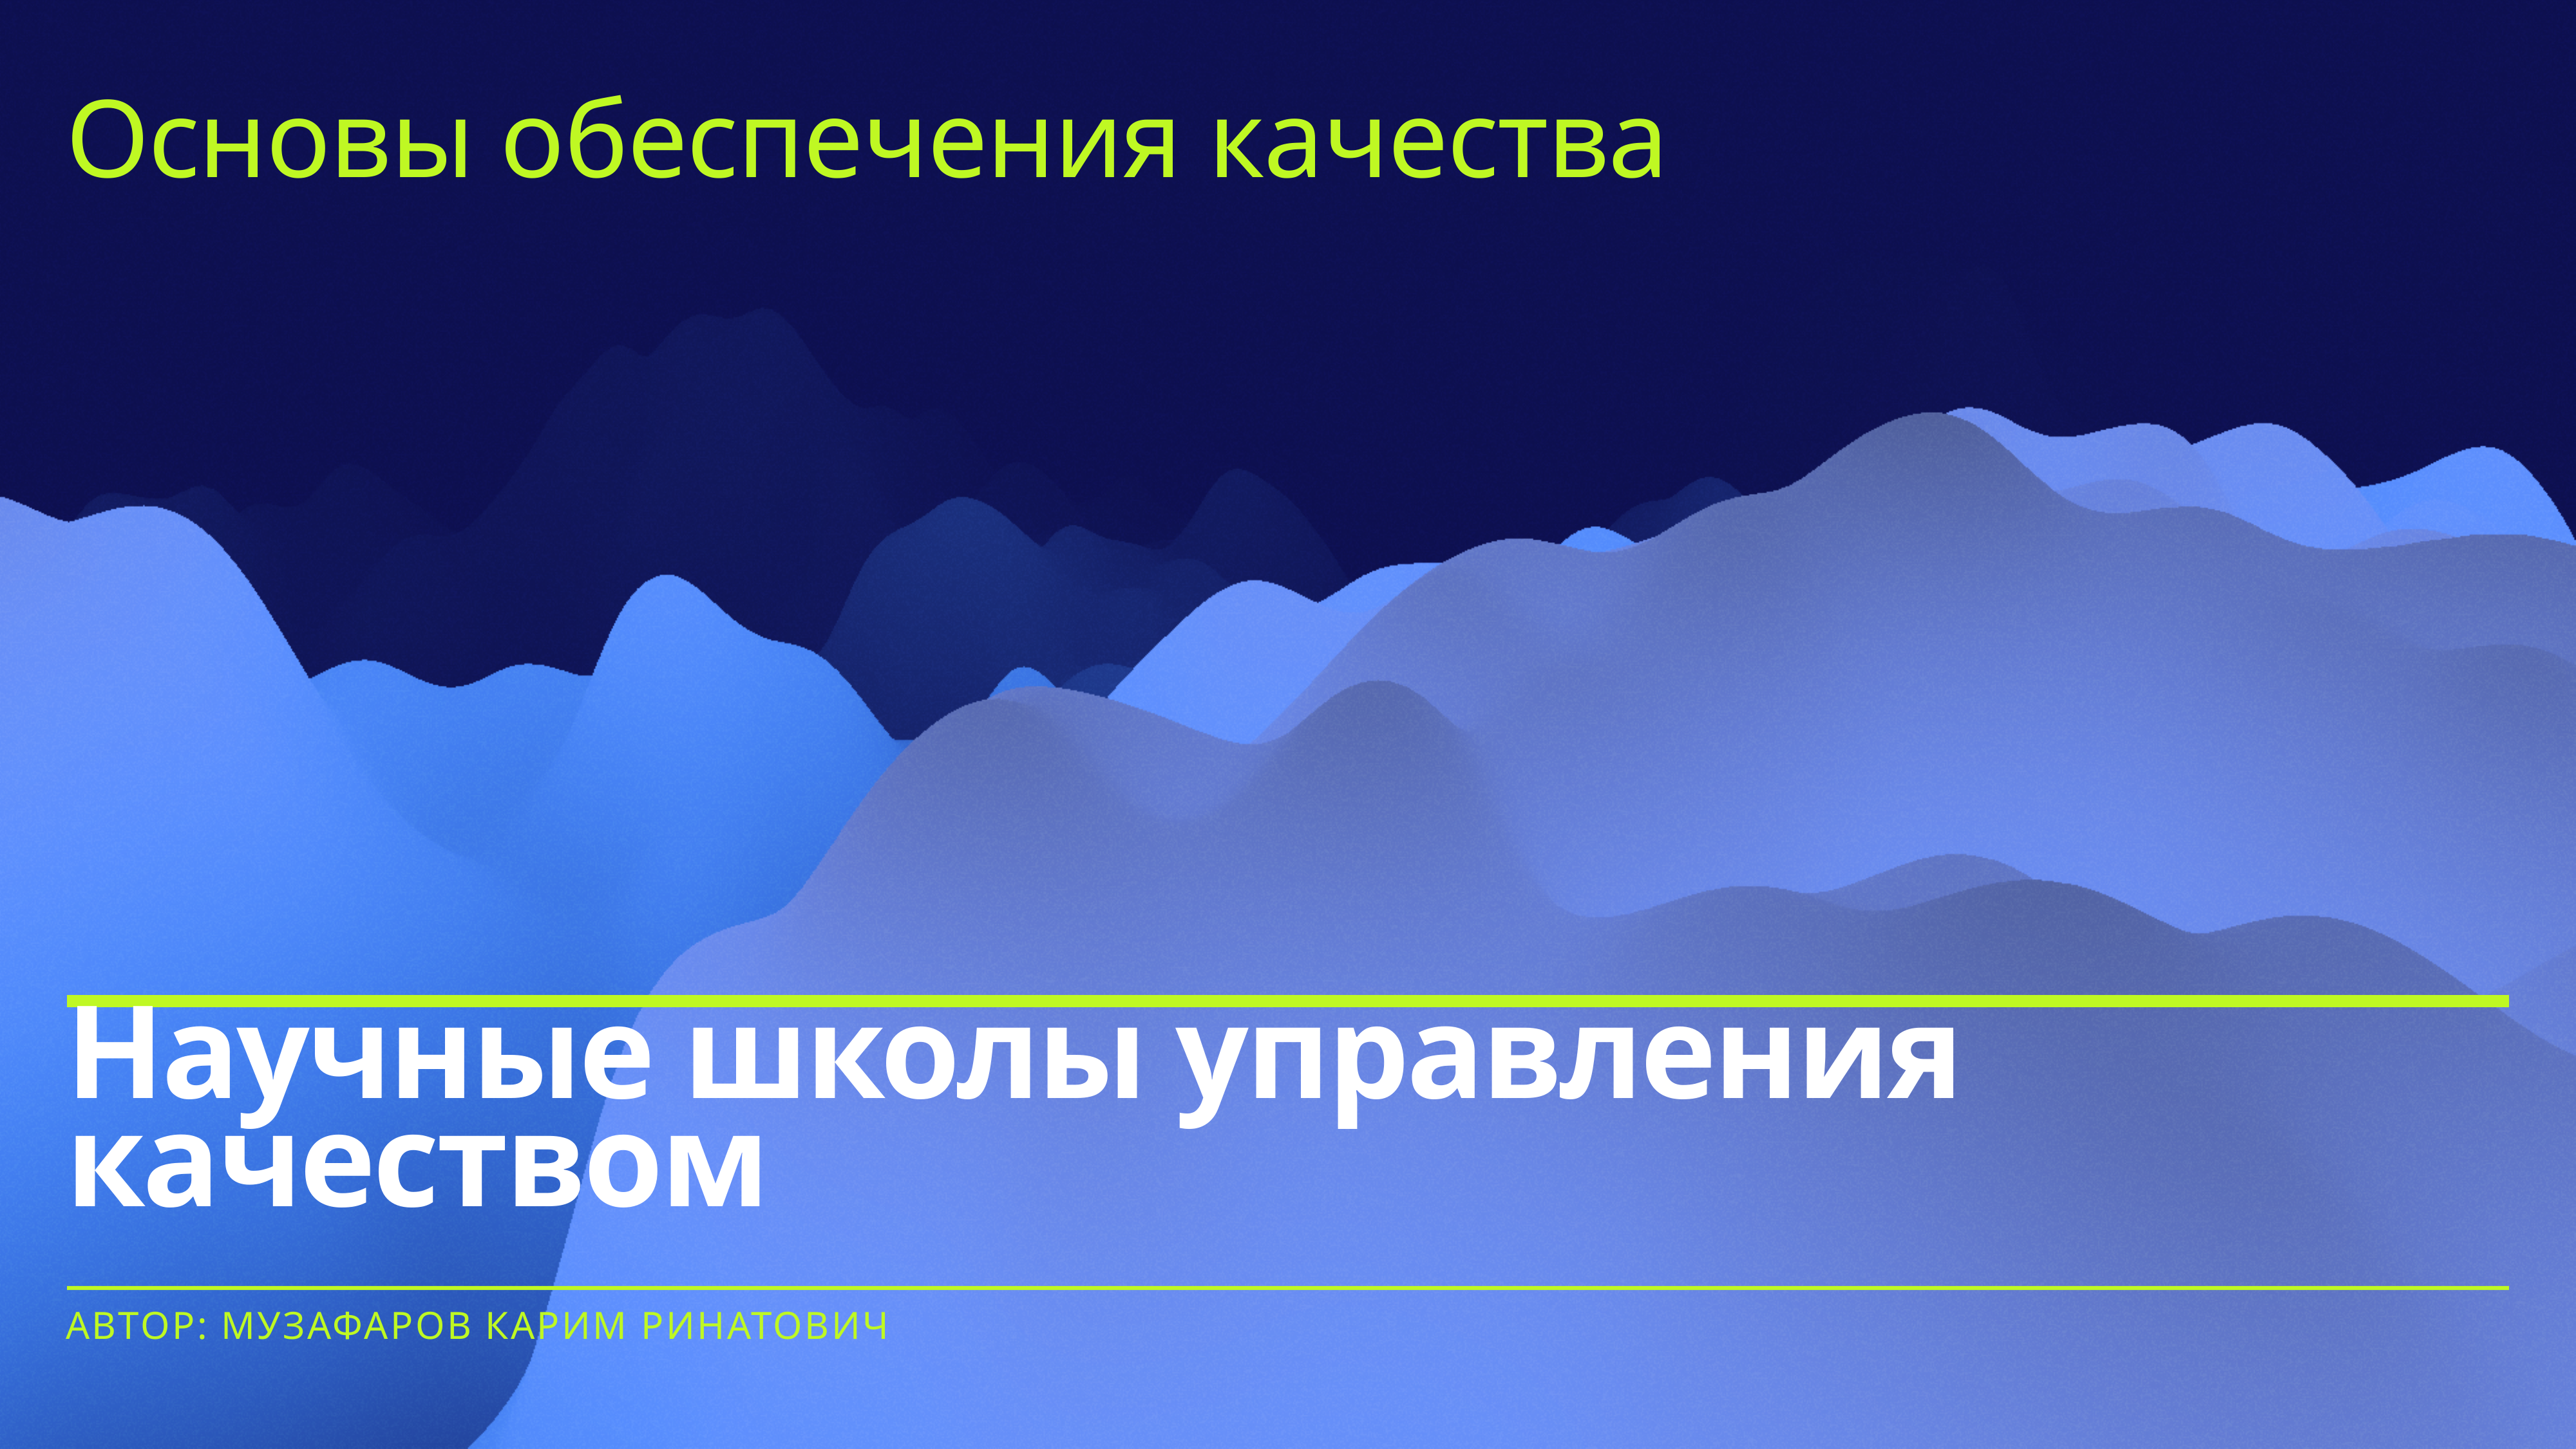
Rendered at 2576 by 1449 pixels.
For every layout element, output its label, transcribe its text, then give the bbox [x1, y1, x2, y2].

list Автор: Музафаров Карим Ринатович [60, 1296, 2515, 1356]
subtitle Основы обеспечения качества [60, 89, 2515, 336]
picture [0, 0, 2576, 1449]
title Научные школы управления качеством [60, 1006, 2515, 1287]
